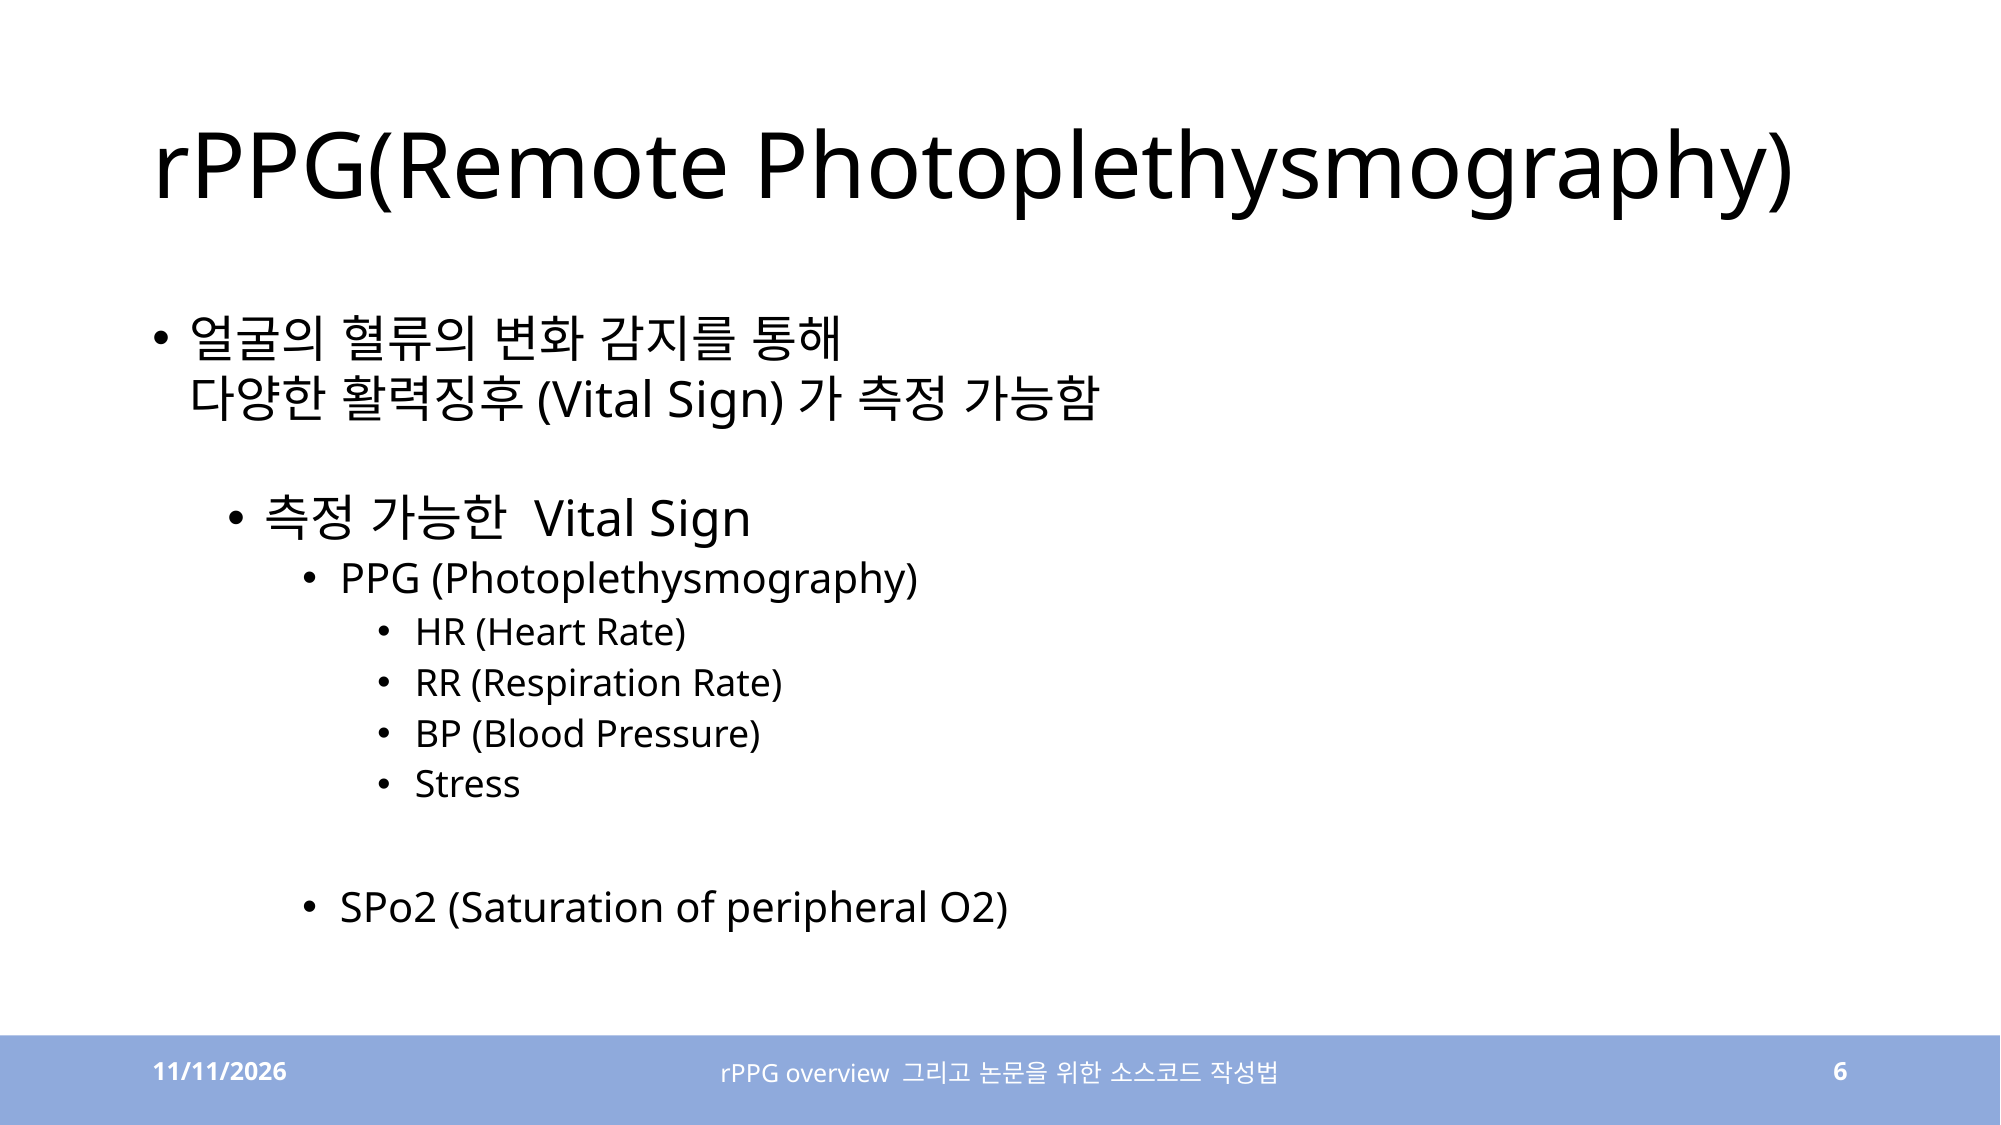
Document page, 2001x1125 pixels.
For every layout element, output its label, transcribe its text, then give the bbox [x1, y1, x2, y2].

title rPPG(Remote Photoplethysmography) [137, 59, 1863, 278]
slide_number 6 [1412, 1042, 1863, 1103]
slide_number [137, 1042, 588, 1103]
footer rPPG overview 그리고 논문을 위한 소스코드 작성법 [662, 1042, 1338, 1103]
list 얼굴의 혈류의 변화 감지를 통해 다양한 활력징후(Vital Sign)가 측정 가능함 측정 가능한 Vital Sign PPG (Photoplethysmography) HR (Heart Rate) RR (Respiration Rate) BP (Blood Pressure) Stress SPo2 (Saturation of peripheral O2) [137, 299, 1863, 1014]
